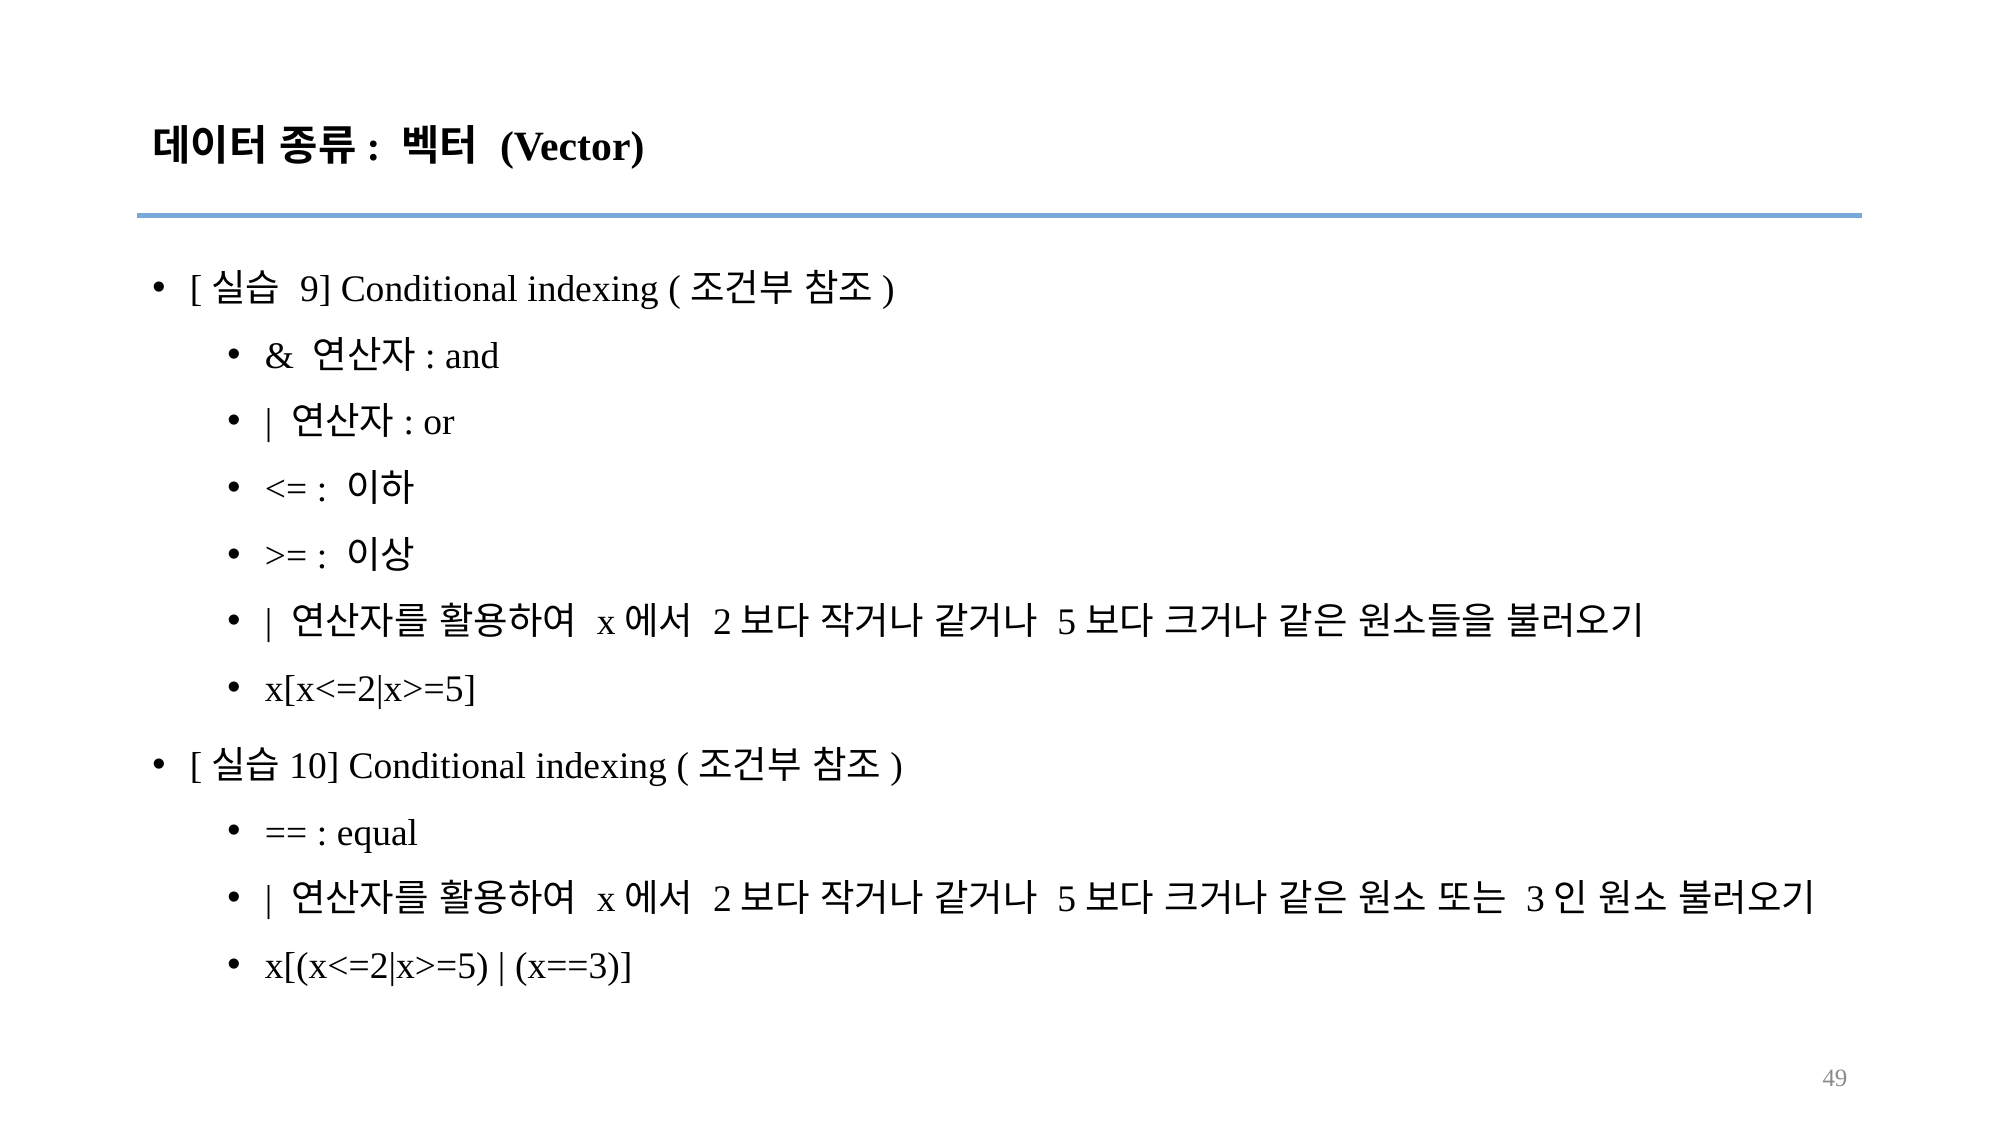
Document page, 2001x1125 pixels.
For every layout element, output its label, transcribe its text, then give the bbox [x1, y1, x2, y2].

list [실습 9] Conditional indexing (조건부 참조) & 연산자: and | 연산자: or <= : 이하 >= : 이상 | 연산자를 활용하여 x에서 2보다 작거나 같거나 5보다 크거나 같은 원소들을 불러오기 x[x<=2|x>=5] [실습10] Conditional indexing (조건부 참조) == : equal | 연산자를 활용하여 x에서 2보다 작거나 같거나 5보다 크거나 같은 원소 또는 3인 원소 불러오기 x[(x<=2|x>=5) | (x==3)] [137, 245, 1863, 1014]
slide_number 49 [1412, 1042, 1863, 1103]
title 데이터 종류: 벡터 (Vector) [137, 59, 1863, 216]
